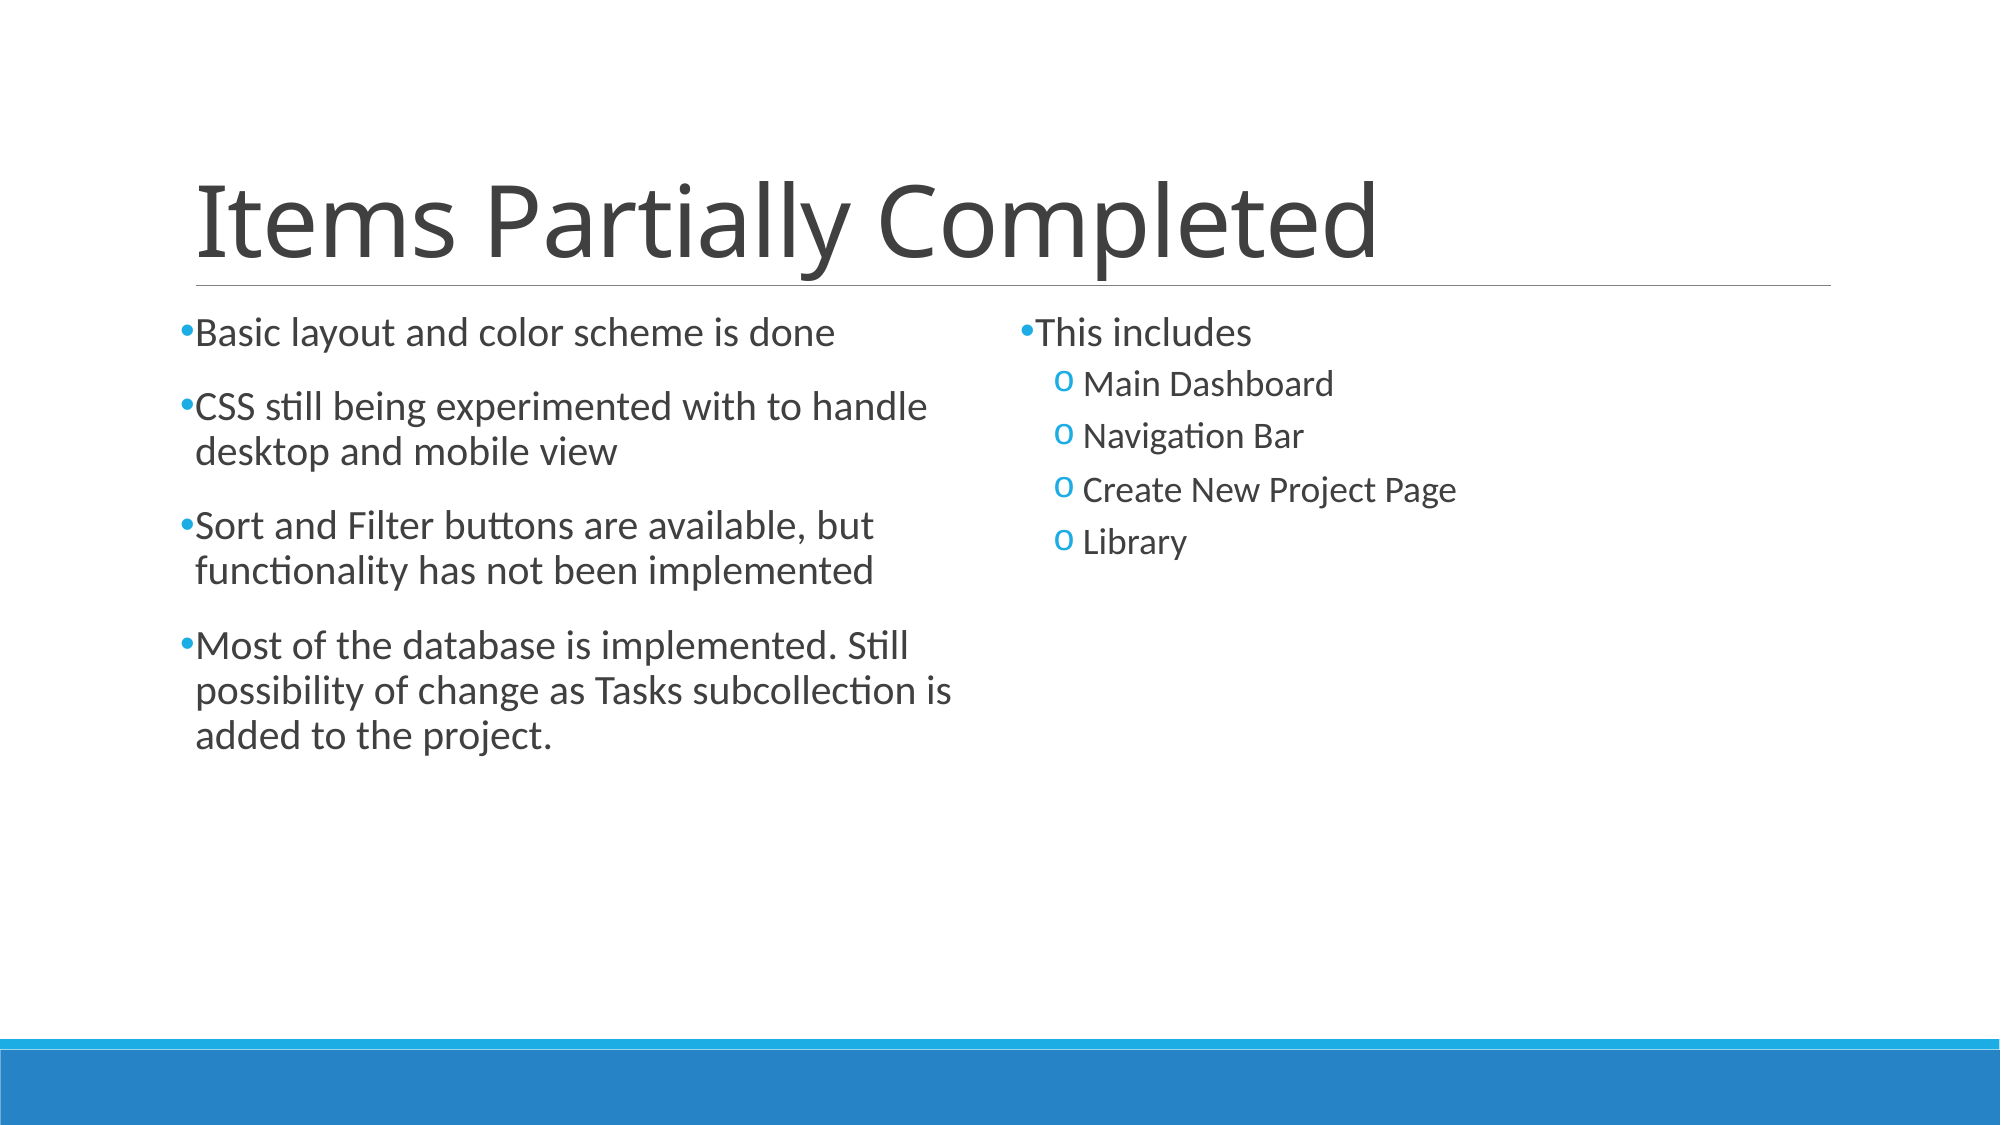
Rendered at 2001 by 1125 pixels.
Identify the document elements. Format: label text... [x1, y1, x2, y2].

list This includes Main Dashboard Navigation Bar Create New Project Page Library [1020, 302, 1830, 963]
title Items Partially Completed [180, 47, 1830, 285]
list Basic layout and color scheme is done CSS still being experimented with to handle desktop and mobile view Sort and Filter buttons are available, but functionality has not been implemented Most of the database is implemented. Still possibility of change as Tasks subcollection is added to the project. [180, 302, 990, 963]
